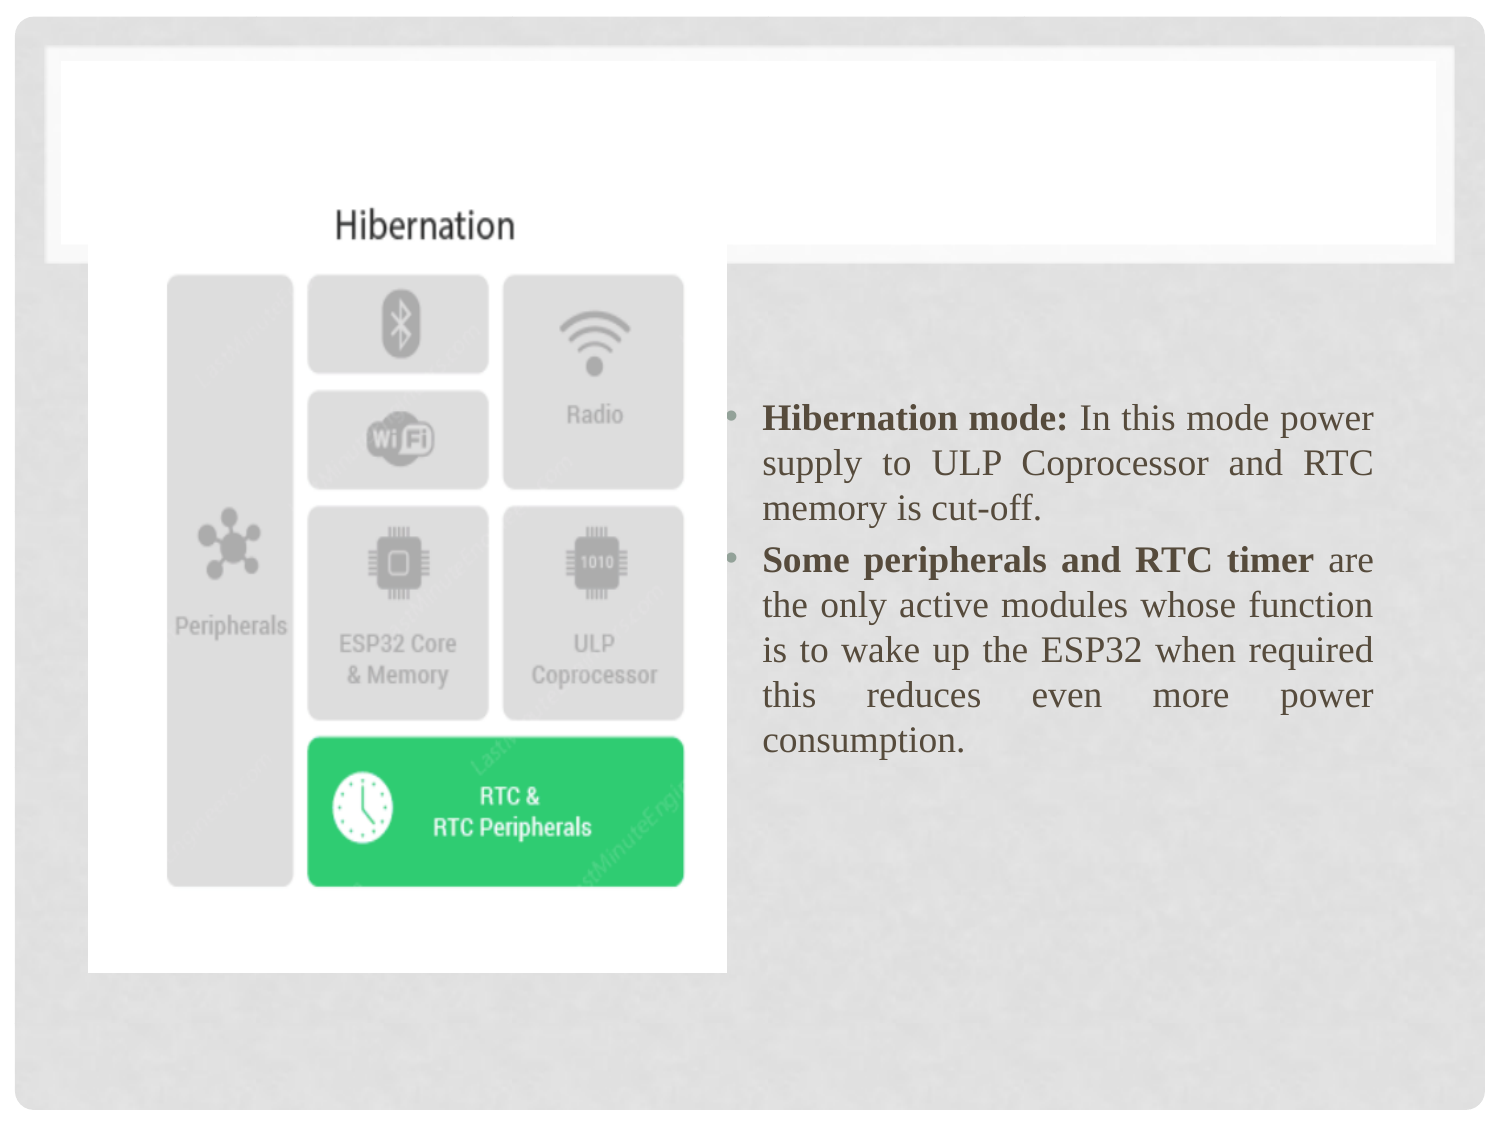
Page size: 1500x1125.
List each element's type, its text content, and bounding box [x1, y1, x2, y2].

picture [88, 152, 727, 973]
list Hibernation mode: In this mode power supply to ULP Coprocessor and RTC memory is cut-off. Some peripherals and RTC timer are the only active modules whose function is to wake up the ESP32 when required this reduces even more power consumption. [727, 385, 1390, 917]
